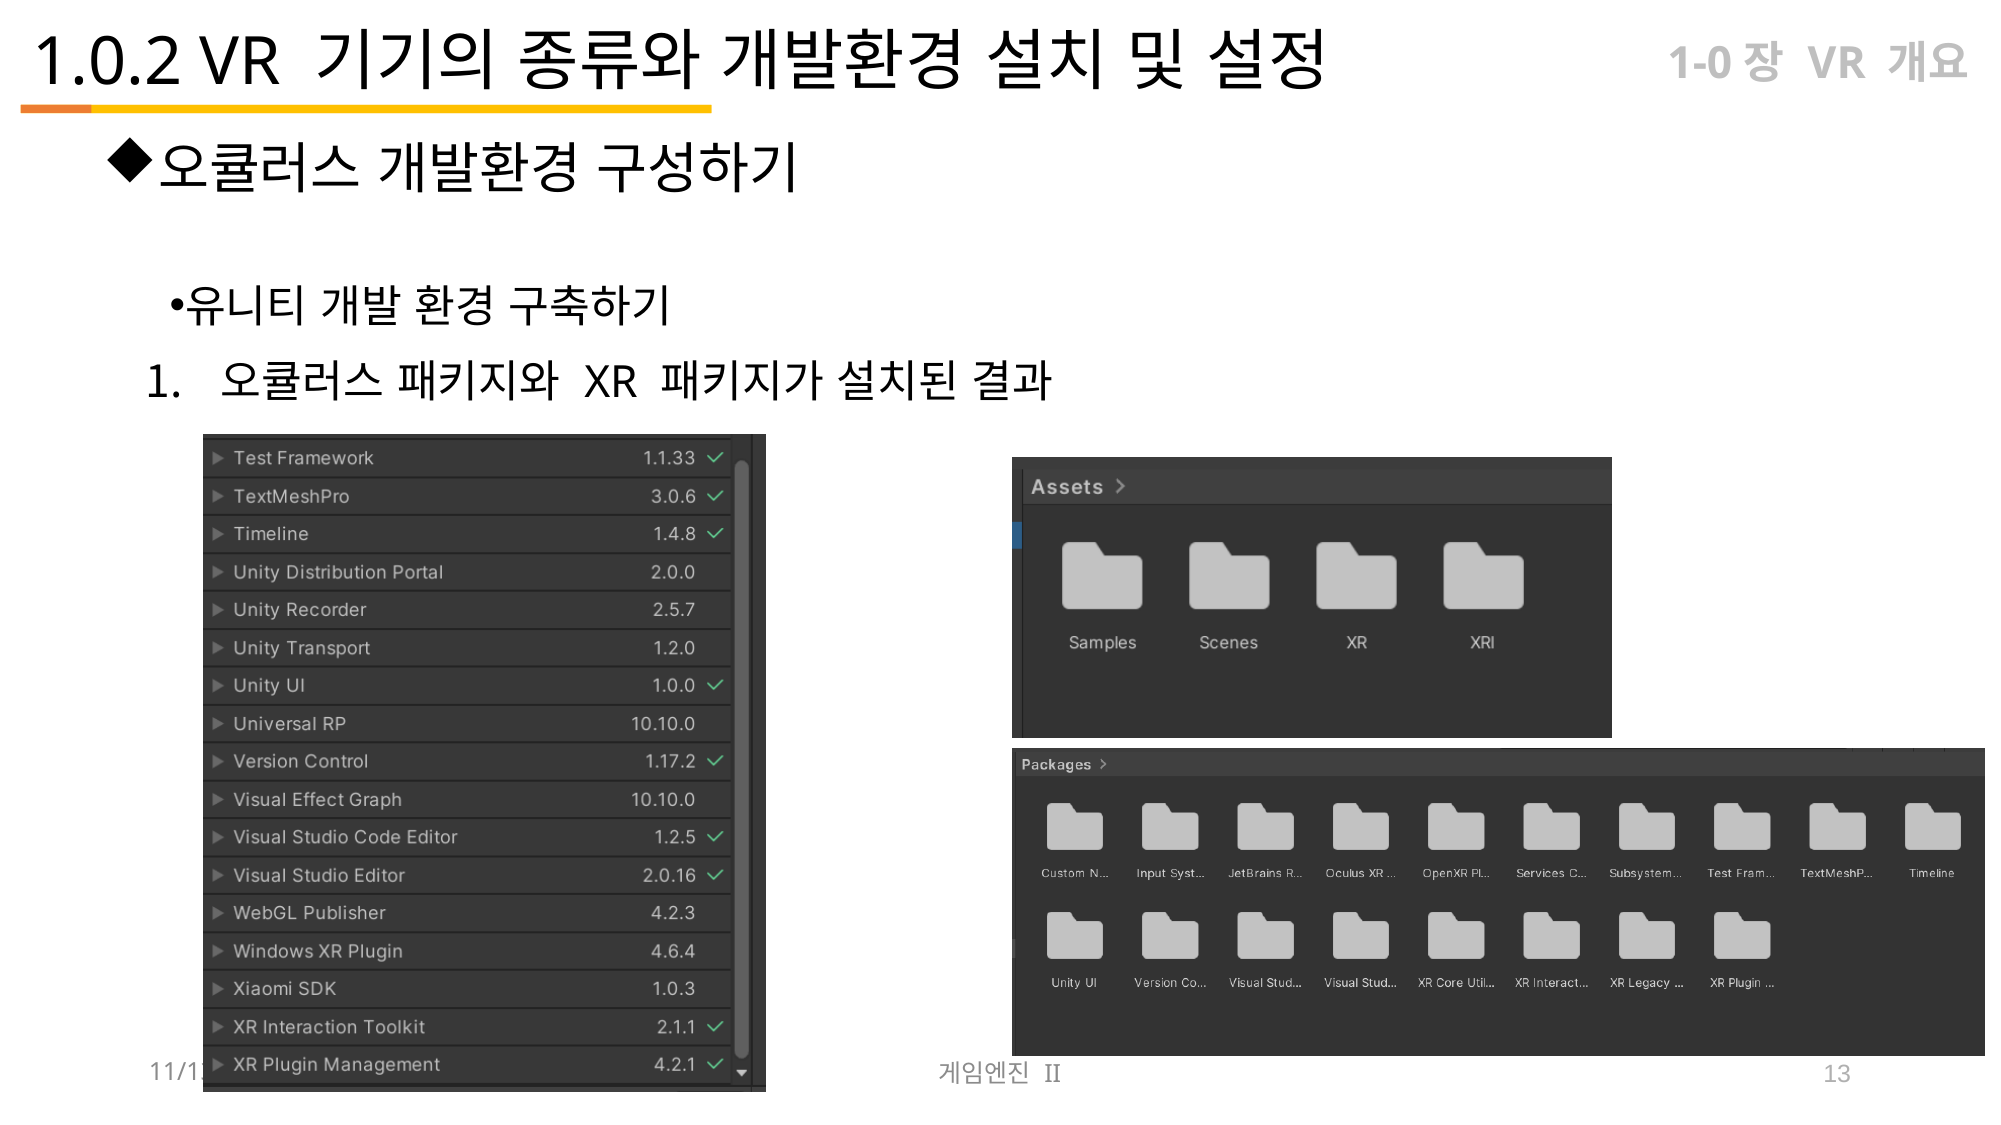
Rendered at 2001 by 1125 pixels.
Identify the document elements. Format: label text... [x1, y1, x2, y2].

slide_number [137, 1042, 588, 1103]
picture [203, 434, 766, 1092]
picture [1012, 748, 1985, 1056]
list 오큘러스 개발환경 구성하기 [91, 135, 1062, 249]
list 유니티 개발 환경 구축하기 오큘러스 패키지와 XR 패키지가 설치된 결과 [91, 270, 1174, 962]
footer 게임엔진 II [662, 1042, 1338, 1103]
list 1-0장 VR 개요 [1445, 24, 1985, 105]
picture [1012, 457, 1612, 738]
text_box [20, 104, 712, 114]
title 1.0.2 VR 기기의 종류와 개발환경 설치 및 설정 [20, 0, 1543, 105]
slide_number 13 [1412, 1056, 1863, 1103]
